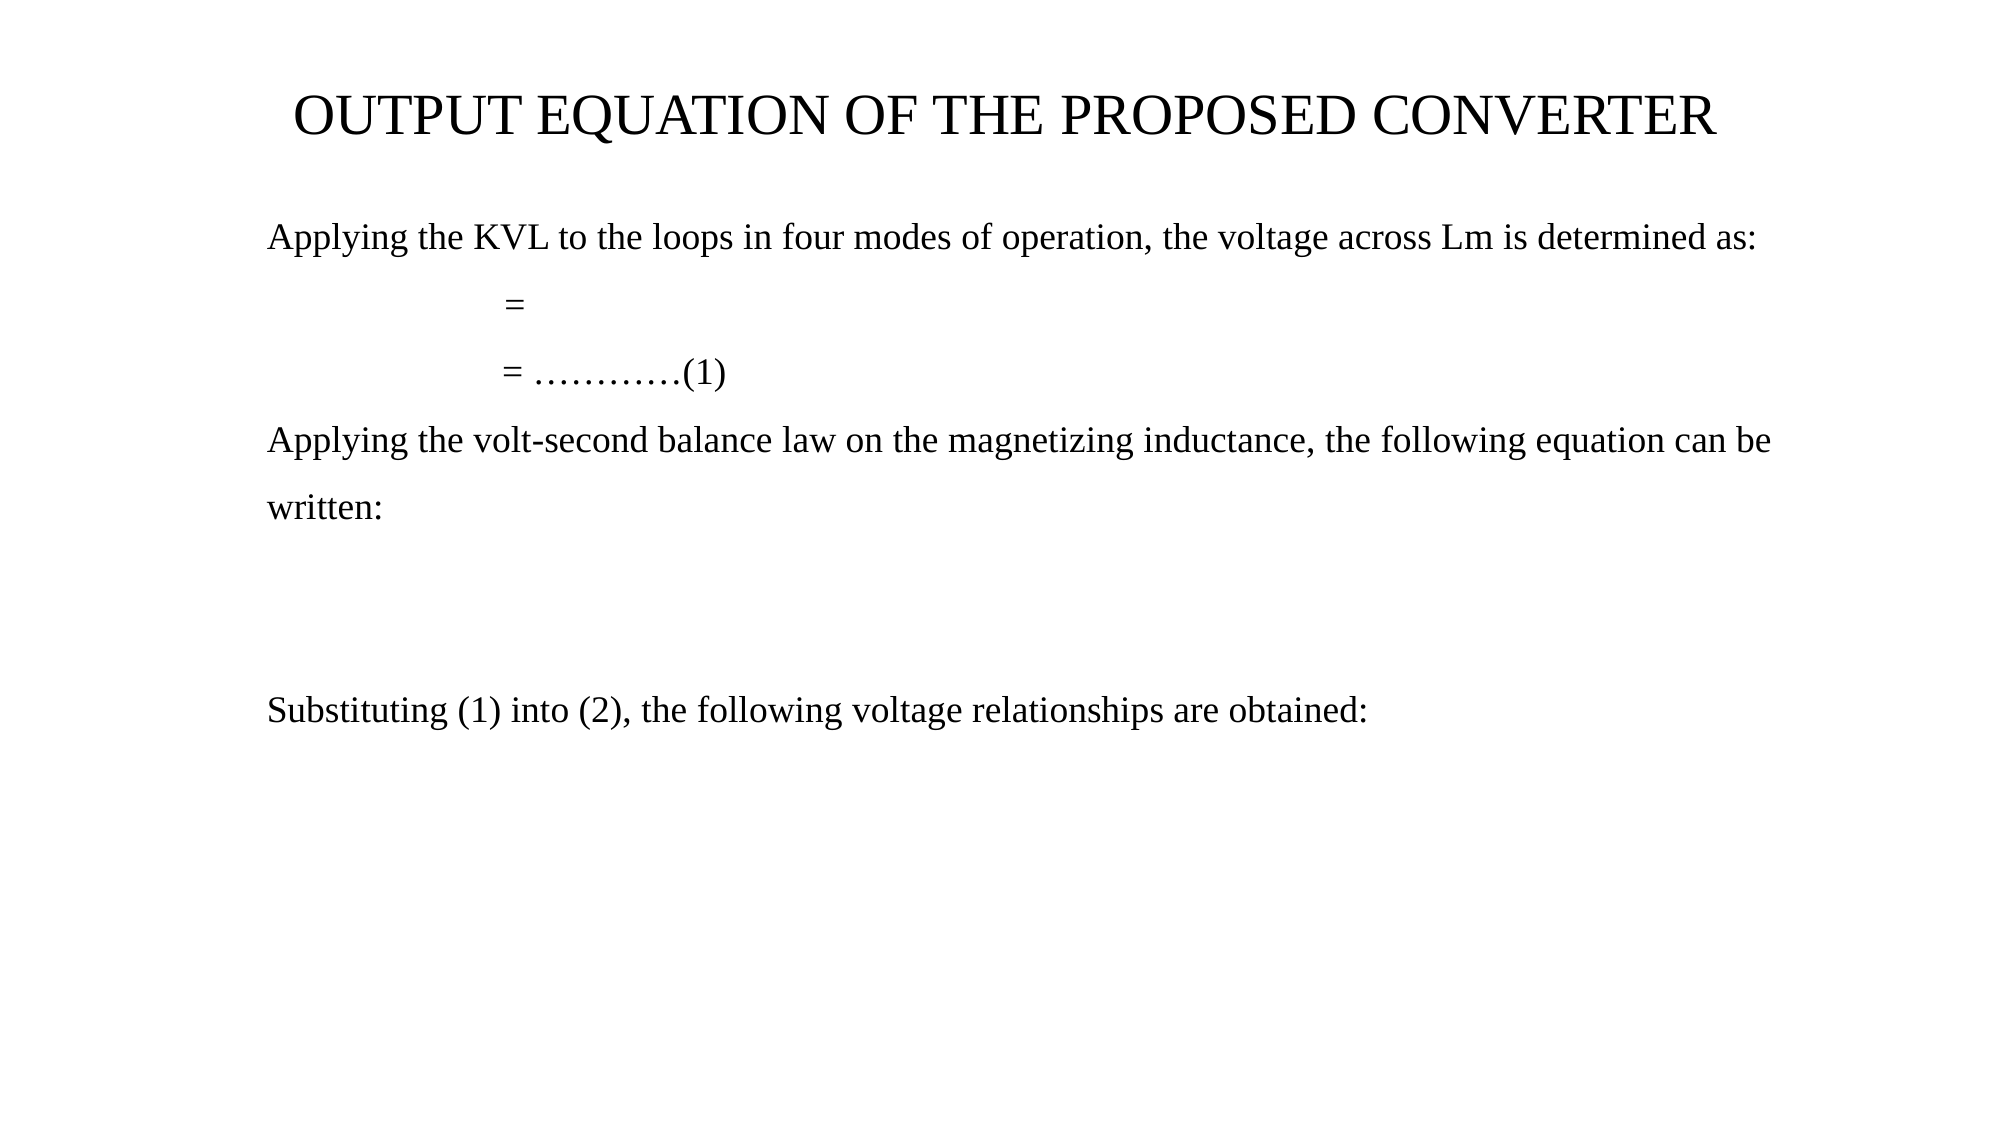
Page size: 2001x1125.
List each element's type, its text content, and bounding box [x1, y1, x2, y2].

text_box OUTPUT EQUATION OF THE PROPOSED CONVERTER [278, 69, 1742, 154]
